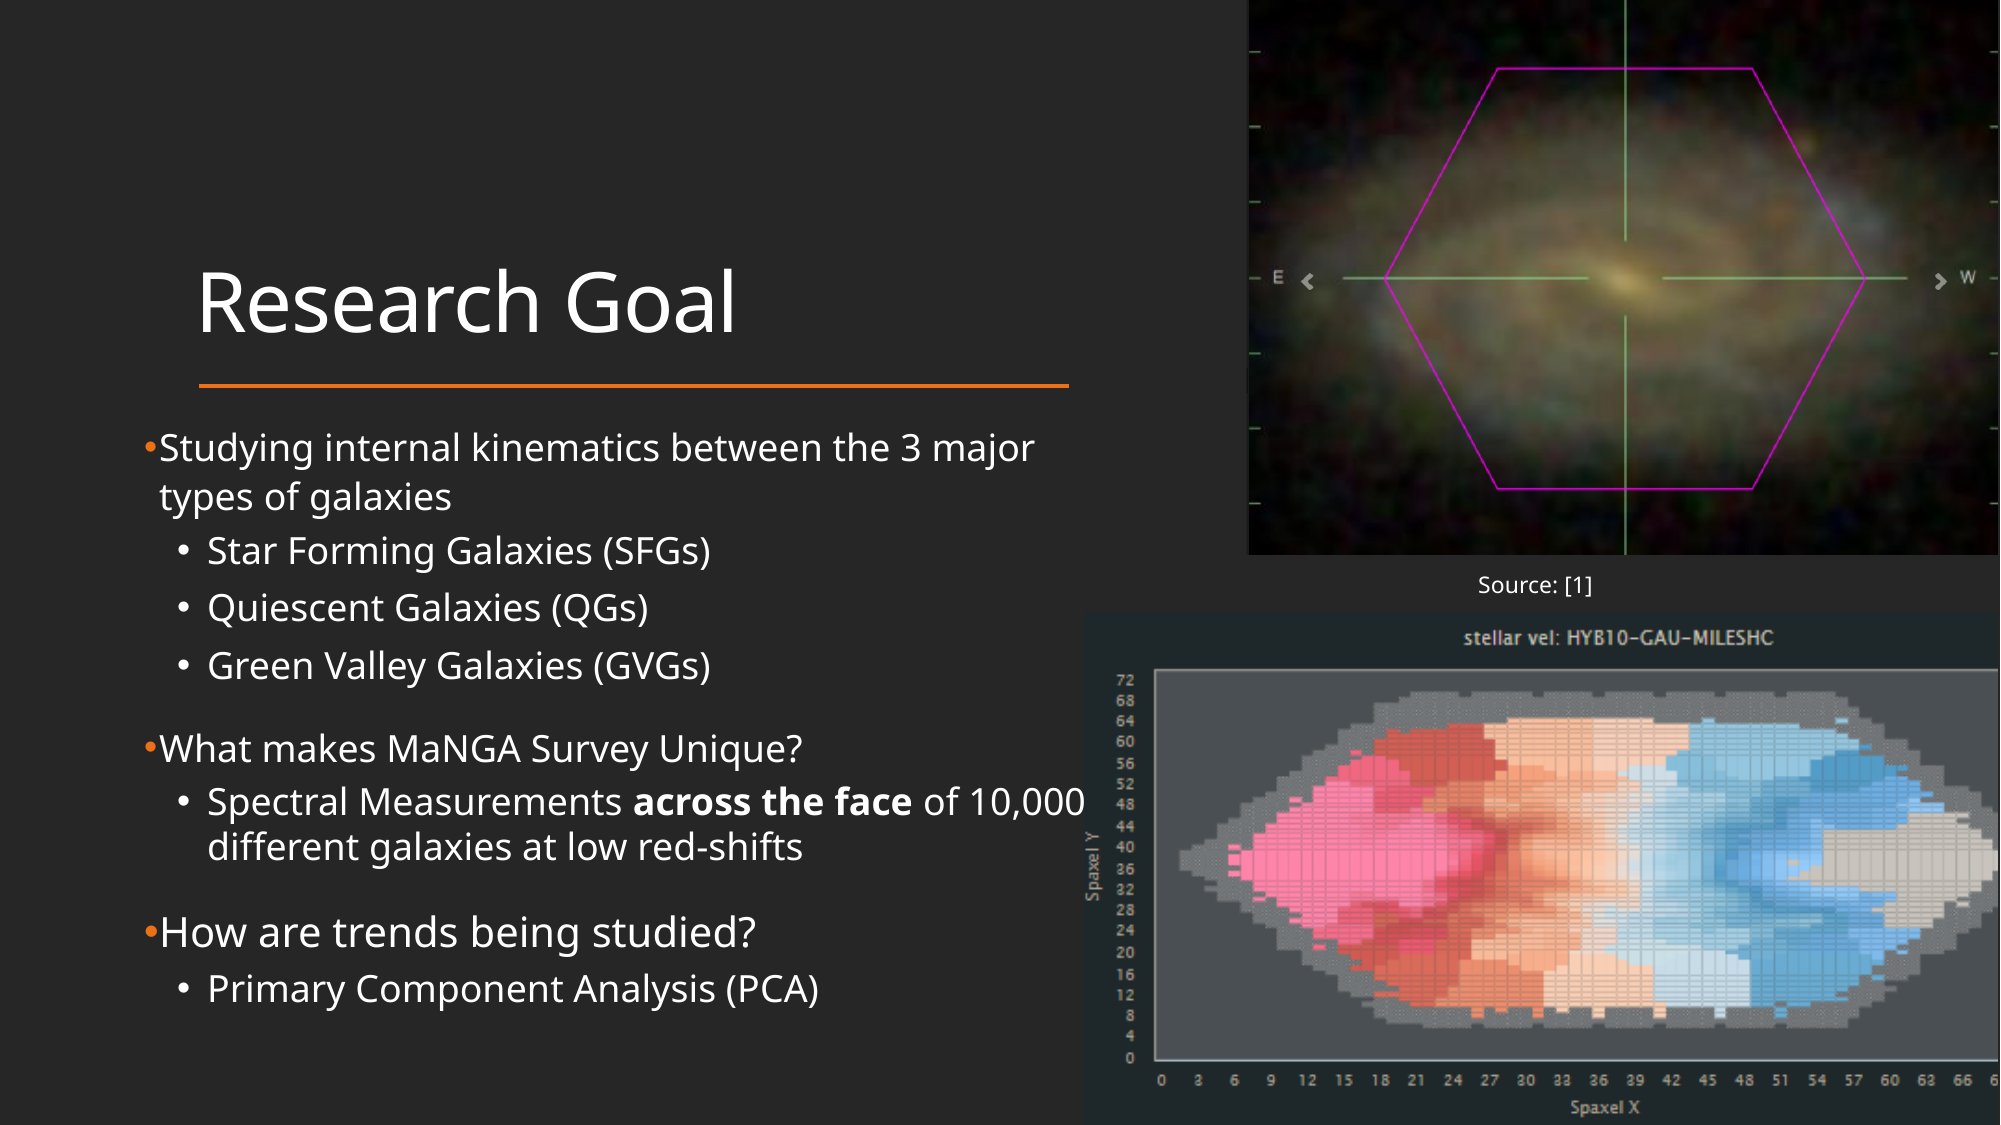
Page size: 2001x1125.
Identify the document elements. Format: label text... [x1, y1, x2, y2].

title Research Goal [180, 84, 1161, 359]
picture [1245, 0, 1999, 556]
text_box Source: [1] [1463, 563, 1616, 606]
list Studying internal kinematics between the 3 major types of galaxies Star Forming Galaxies (SFGs) Quiescent Galaxies (QGs) Green Valley Galaxies (GVGs) What makes MaNGA Survey Unique? Spectral Measurements across the face of 10,000 different galaxies at low red-shifts How are trends being studied? Primary Component Analysis (PCA) [144, 411, 1125, 1100]
text_box [0, 0, 2000, 1125]
picture [1080, 611, 1999, 1125]
